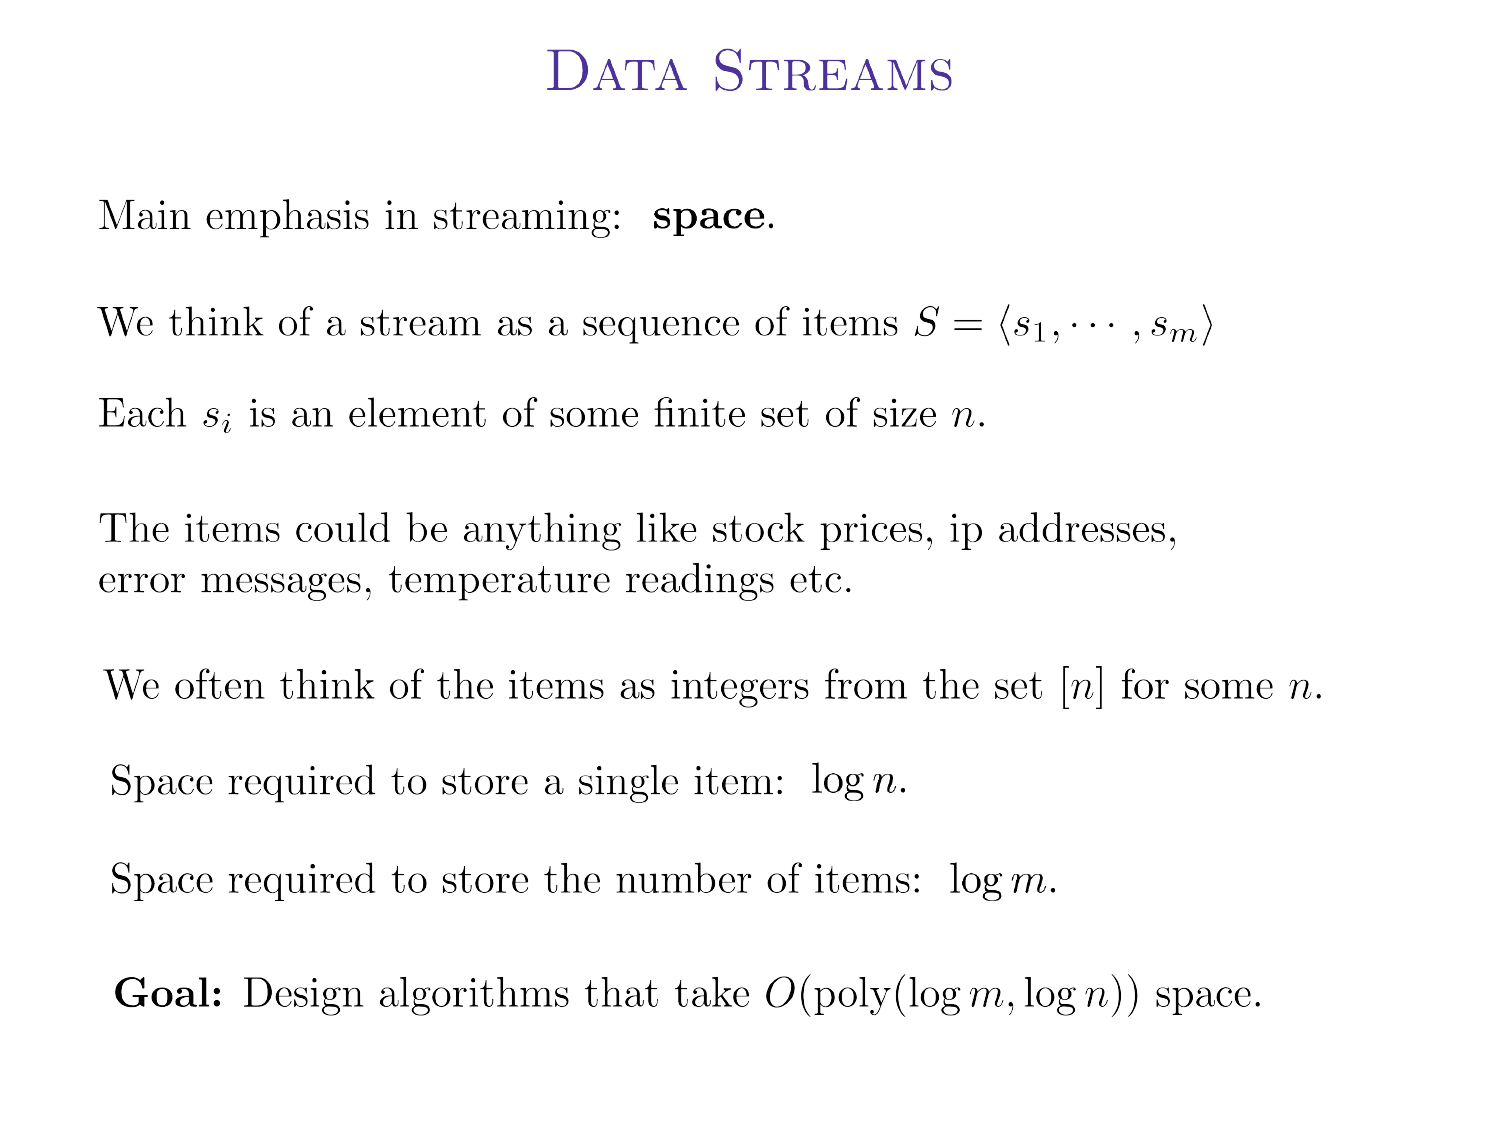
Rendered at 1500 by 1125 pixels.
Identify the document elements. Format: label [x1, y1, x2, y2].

picture [654, 208, 774, 236]
picture [99, 396, 984, 434]
picture [97, 303, 1213, 347]
picture [111, 862, 919, 901]
picture [99, 199, 619, 238]
picture [115, 974, 1260, 1018]
picture [812, 762, 906, 801]
picture [103, 666, 1321, 709]
picture [111, 764, 783, 804]
picture [949, 862, 1055, 901]
picture [547, 47, 952, 91]
picture [99, 512, 1175, 601]
